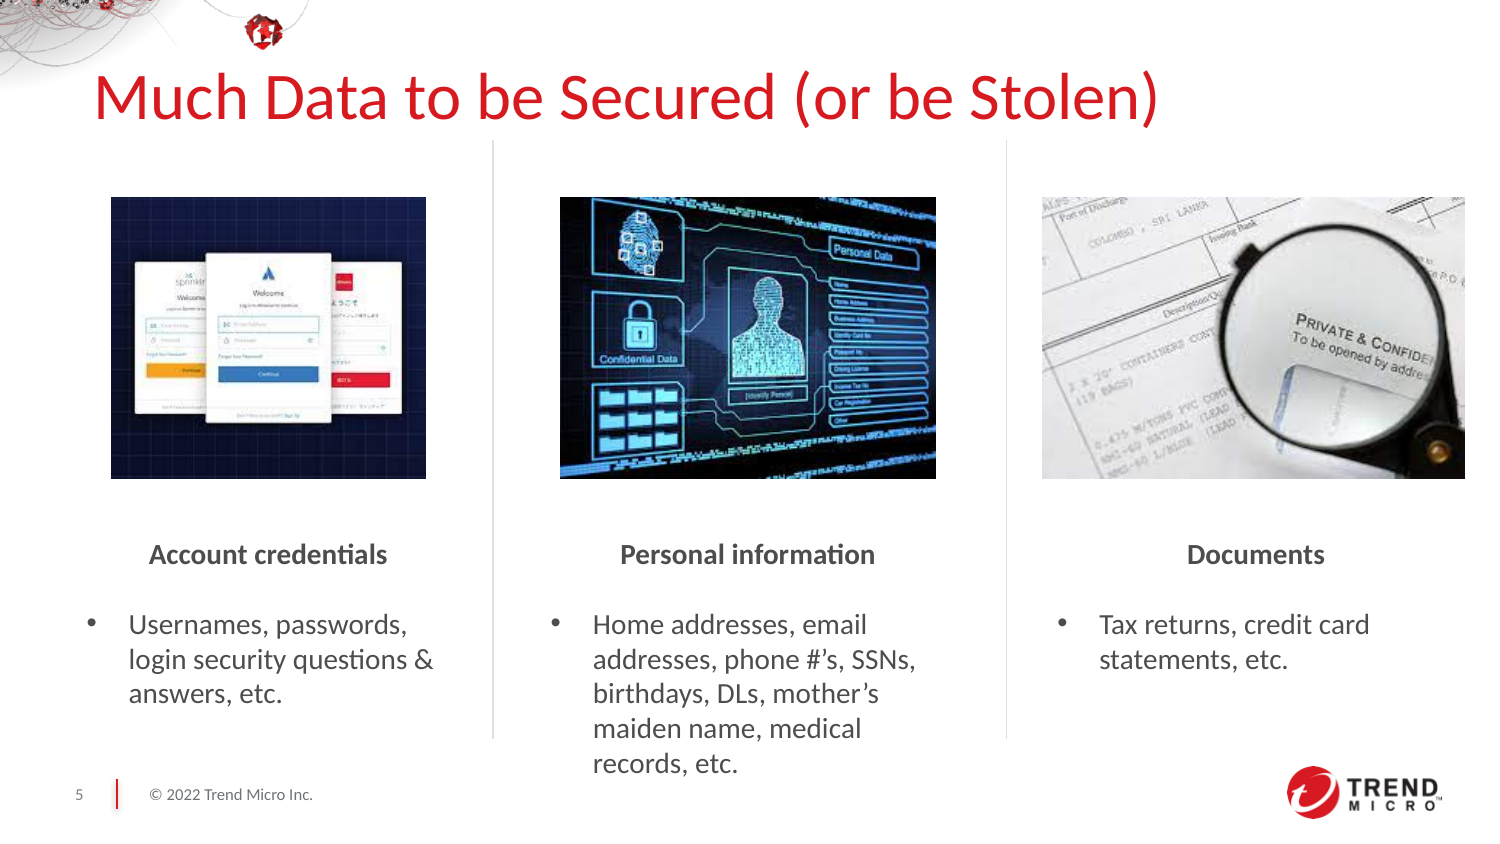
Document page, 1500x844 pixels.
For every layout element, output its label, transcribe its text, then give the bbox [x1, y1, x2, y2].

text_box Documents Tax returns, credit card statements, etc. [1042, 527, 1470, 753]
picture [0, 0, 1500, 844]
title Much Data to be Secured (or be Stolen) [94, 61, 1407, 149]
text_box Personal information Home addresses, email addresses, phone #’s, SSNs, birthdays, DLs, mother’s maiden name, medical records, etc. [535, 527, 961, 788]
text_box Account credentials Usernames, passwords, login security questions & answers, etc. [71, 527, 465, 718]
